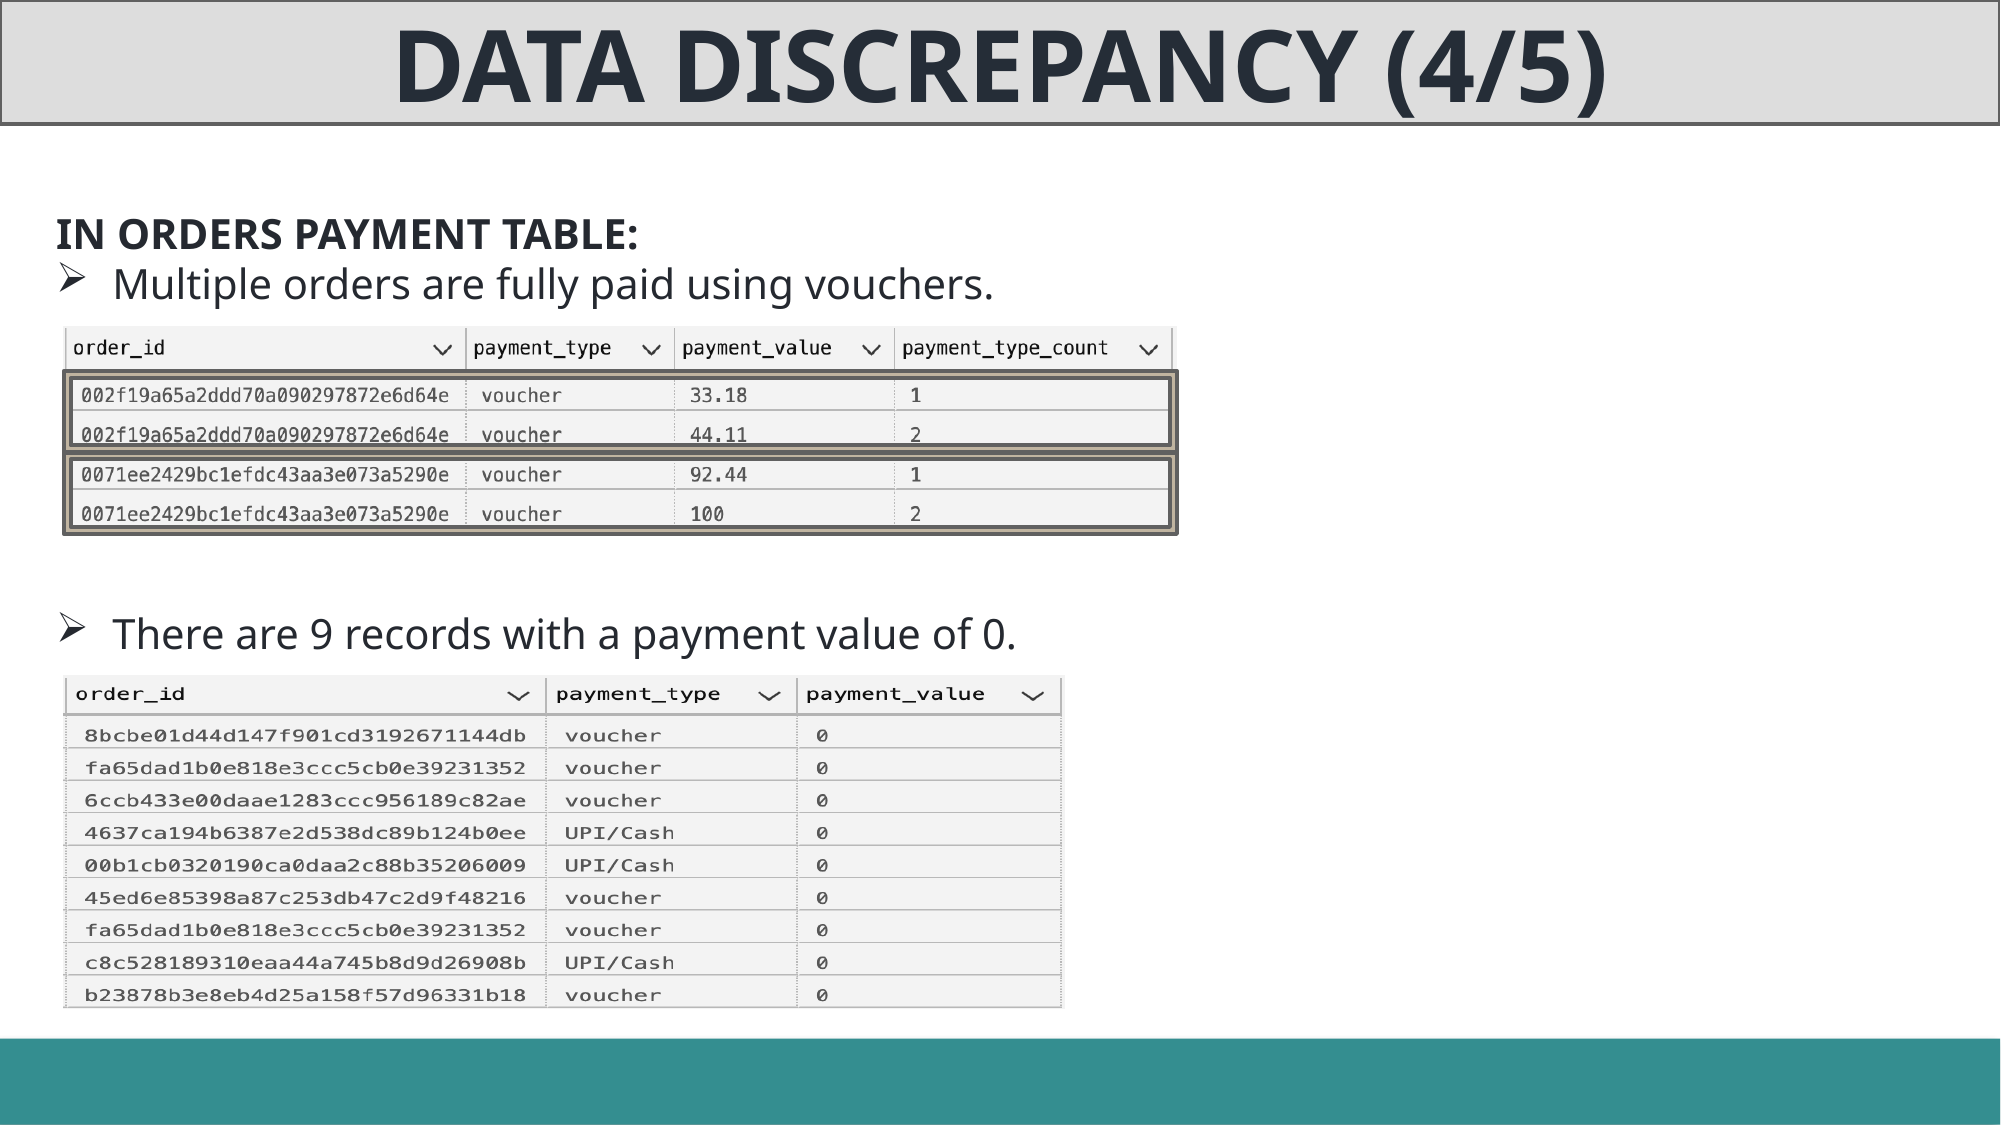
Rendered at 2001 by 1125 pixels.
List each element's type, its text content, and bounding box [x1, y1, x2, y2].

text_box DATA DISCREPANCY (4/5) [0, 0, 2000, 126]
picture [63, 674, 1065, 1010]
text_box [63, 326, 1177, 535]
text_box IN ORDERS PAYMENT TABLE: Multiple orders are fully paid using vouchers. [55, 207, 1930, 309]
text_box There are 9 records with a payment value of 0. [56, 582, 1930, 658]
